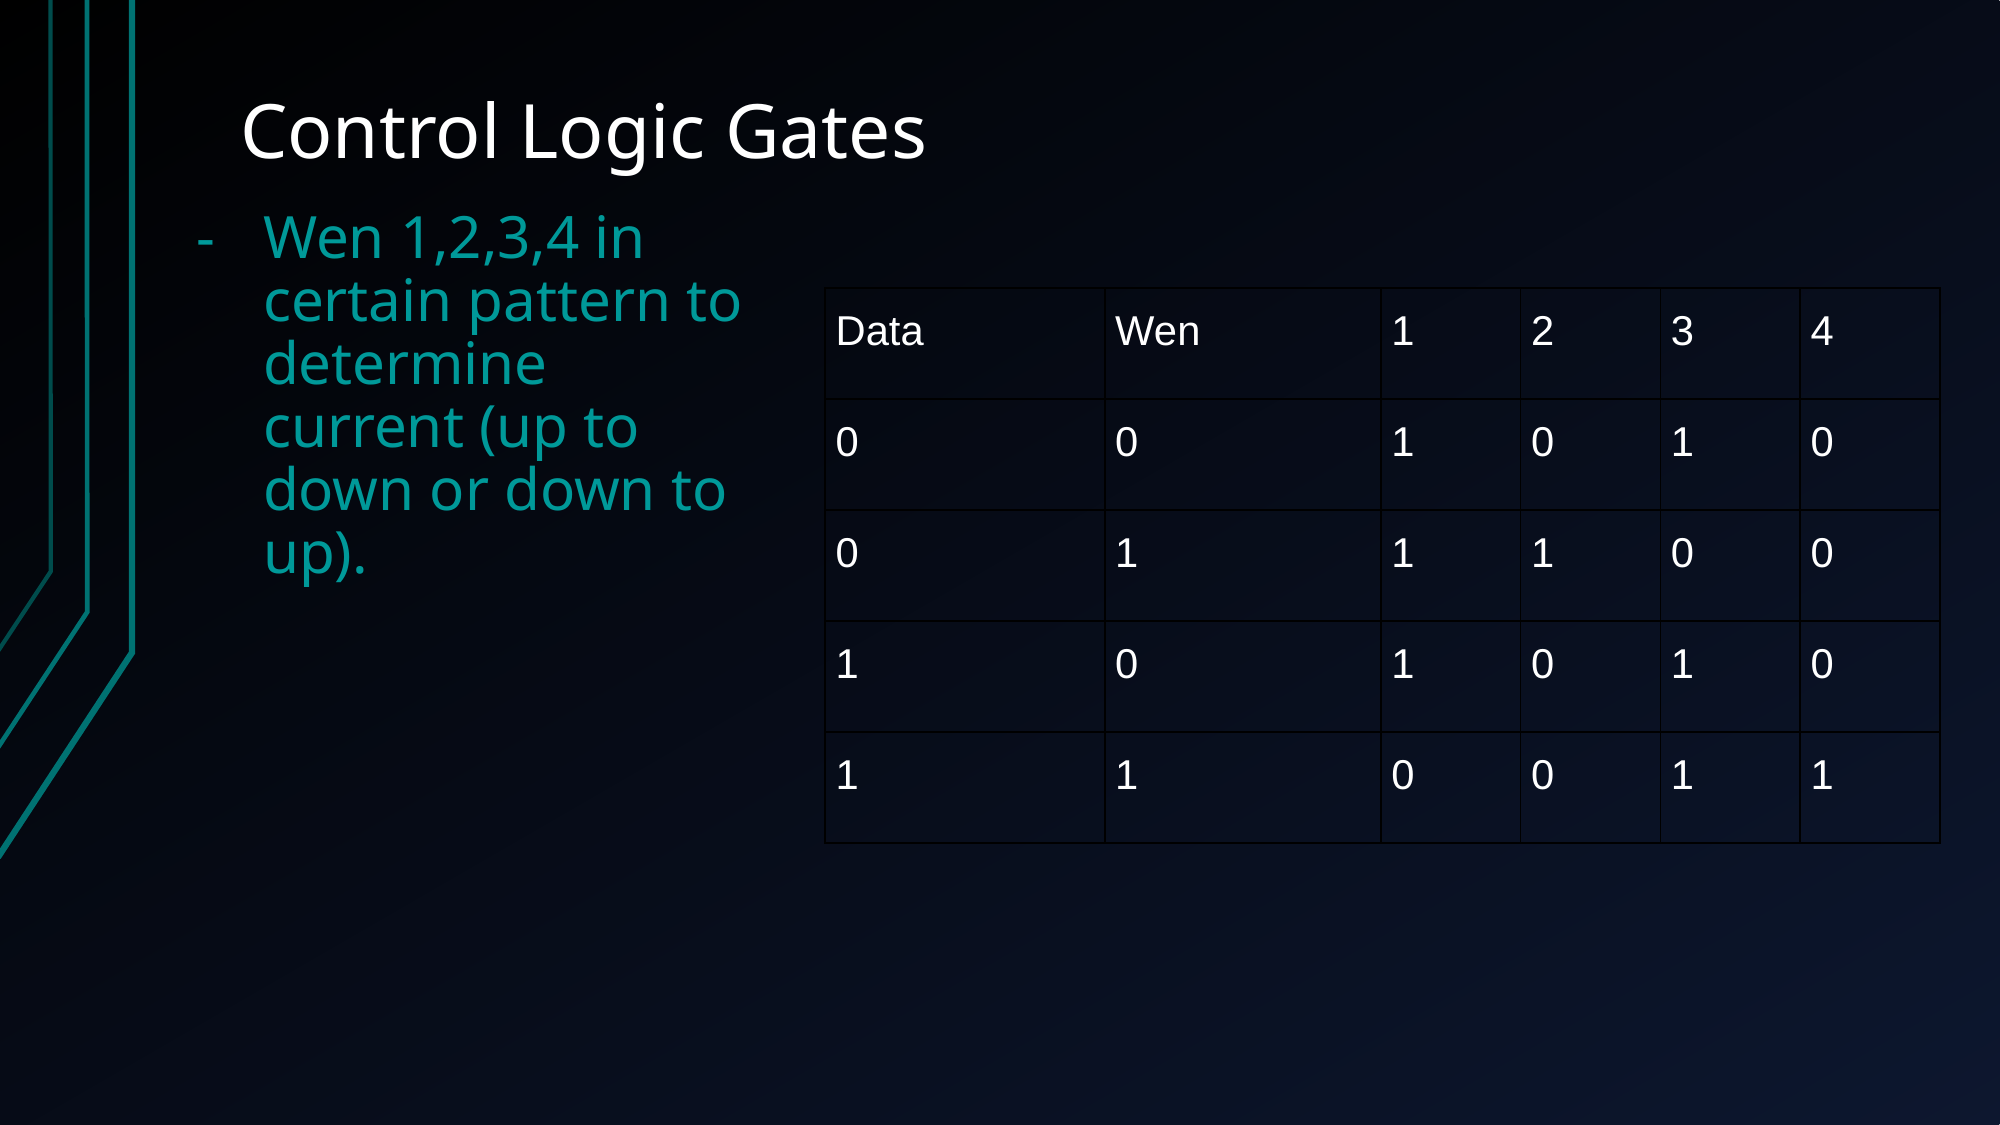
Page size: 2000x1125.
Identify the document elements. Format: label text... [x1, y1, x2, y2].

title Control Logic Gates [543, 70, 1925, 271]
table_cell 1 [1661, 400, 1799, 509]
table_cell 0 [1382, 733, 1520, 842]
table_cell 1 [826, 733, 1104, 842]
table_cell 1 [826, 622, 1104, 731]
table_cell 0 [1106, 400, 1380, 509]
table_cell 0 [1106, 622, 1380, 731]
table_cell 1 [1382, 622, 1520, 731]
table_header Wen [1106, 289, 1380, 398]
table_cell 0 [1801, 400, 1939, 509]
table_header 2 [1521, 289, 1660, 398]
table_header Data [826, 289, 1104, 398]
table_cell 1 [1106, 511, 1380, 620]
table_cell 1 [1521, 511, 1660, 620]
table_cell 0 [1801, 511, 1939, 620]
table_cell 0 [1801, 622, 1939, 731]
table_cell 1 [1382, 400, 1520, 509]
table_header 3 [1661, 289, 1799, 398]
table_cell 0 [1521, 622, 1660, 731]
table_cell 1 [1801, 733, 1939, 842]
table_cell 1 [1382, 511, 1520, 620]
table_cell 0 [1521, 733, 1660, 842]
table_cell 1 [1661, 733, 1799, 842]
text_box [50, 50, 543, 543]
text_box [795, 213, 1980, 1087]
table_cell 1 [1661, 622, 1799, 731]
table_cell 0 [826, 400, 1104, 509]
table_cell 0 [826, 511, 1104, 620]
text_box Wen 1,2,3,4 in certain pattern to determine current (up to down or down to up). [173, 193, 772, 621]
table_cell 0 [1521, 400, 1660, 509]
table_cell 1 [1106, 733, 1380, 842]
table_header 1 [1382, 289, 1520, 398]
table_header 4 [1801, 289, 1939, 398]
table_cell 0 [1661, 511, 1799, 620]
